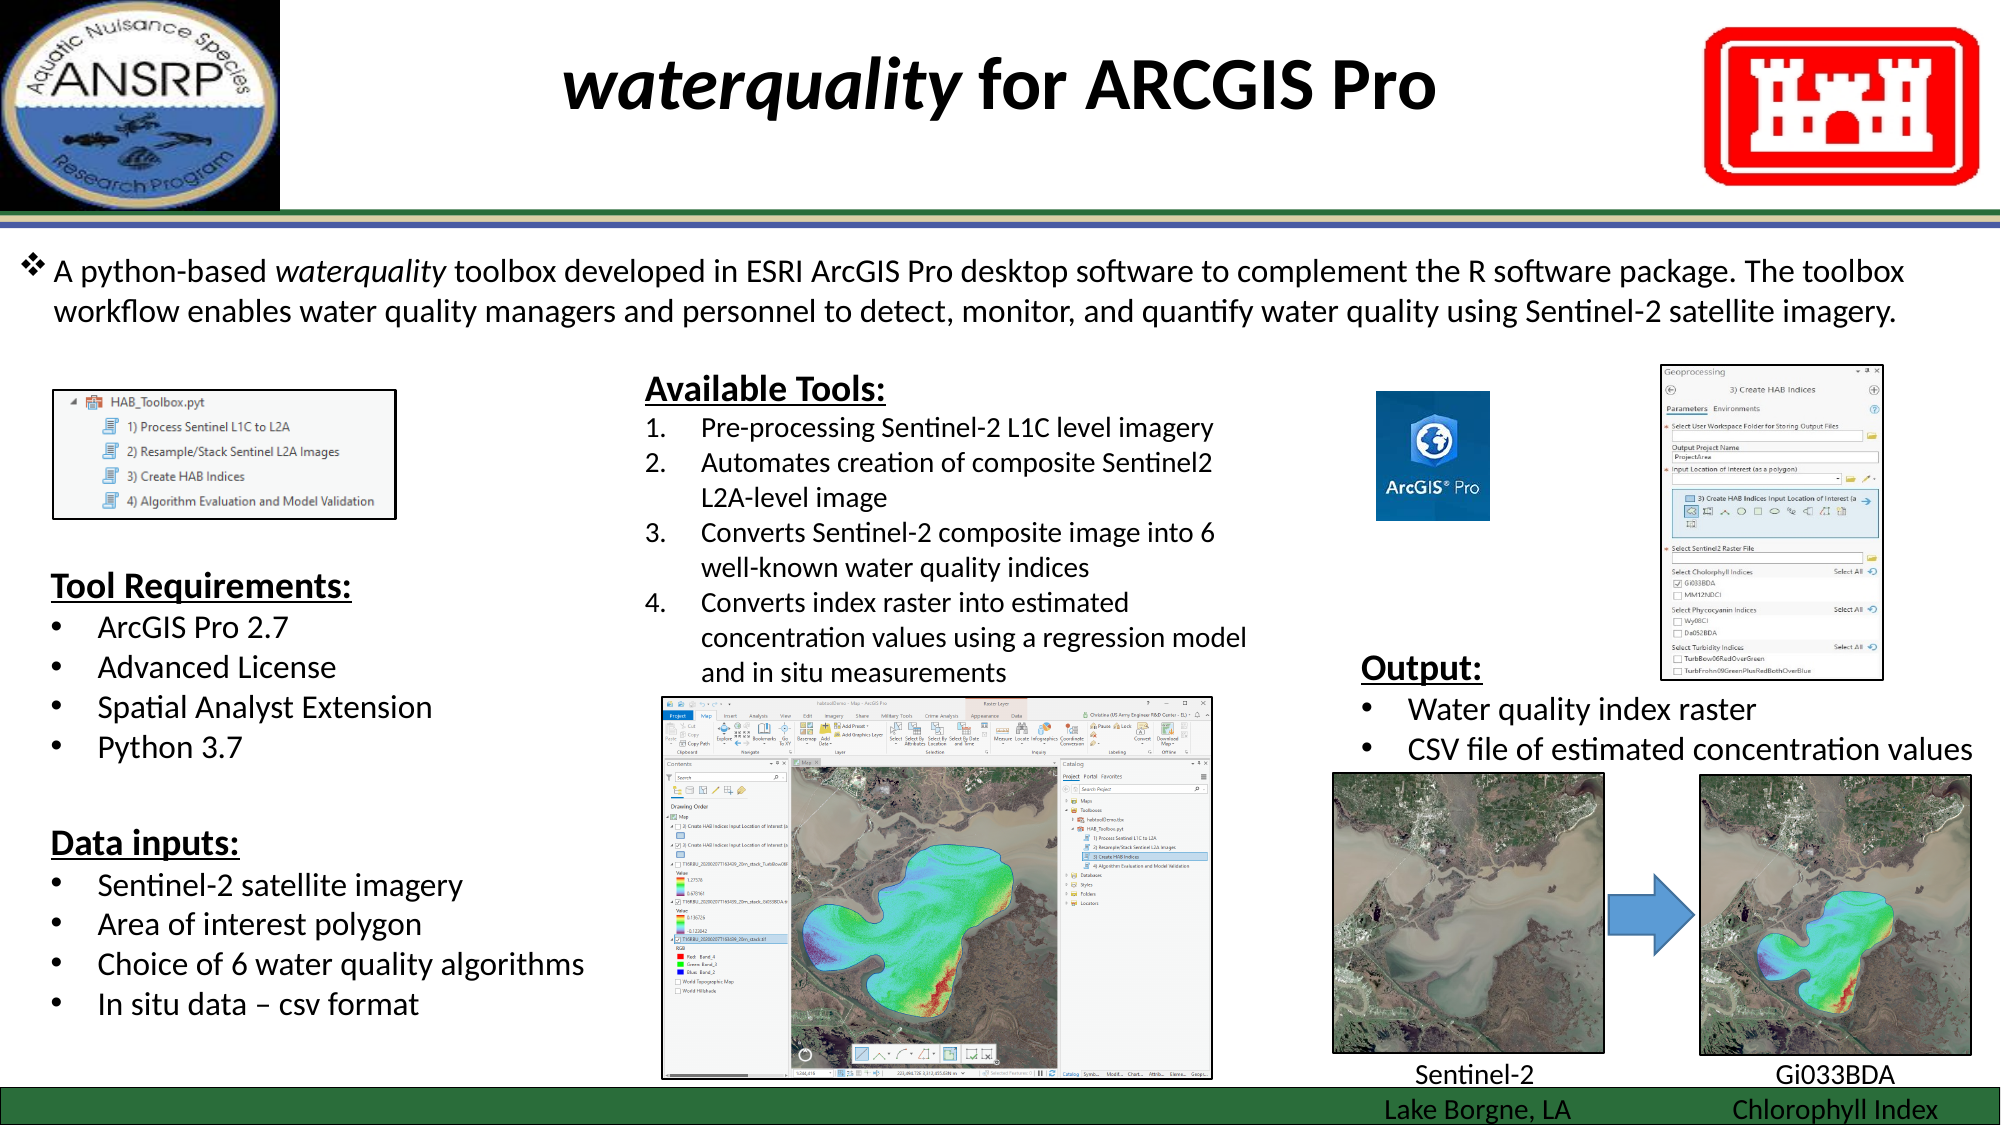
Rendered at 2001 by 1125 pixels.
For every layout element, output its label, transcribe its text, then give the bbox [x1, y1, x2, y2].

picture [662, 697, 1212, 1078]
text_box Tool Requirements: ArcGIS Pro 2.7 Advanced License Spatial Analyst Extension Python 3.7 [35, 553, 449, 773]
picture [1700, 25, 1984, 188]
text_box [1333, 774, 1970, 1125]
picture [1376, 391, 1490, 521]
text_box A python-based waterquality toolbox developed in ESRI ArcGIS Pro desktop software to complement the R software package. The toolbox workflow enables water quality managers and personnel to detect, monitor, and quantify water quality using Sentinel-2 satellite imagery. [0, 241, 2000, 337]
picture [54, 390, 395, 519]
text_box Output: Water quality index raster CSV file of estimated concentration values [1346, 635, 1989, 775]
text_box Available Tools: Pre-processing Sentinel-2 L1C level imagery Automates creation of composite Sentinel2 L2A-level image Converts Sentinel-2 composite image into 6 well-known water quality indices Converts index raster into estimated concentration values using a regression model and in situ measurements [630, 356, 1287, 696]
picture [1662, 366, 1882, 679]
text_box waterquality for ARCGIS Pro [337, 26, 1663, 132]
picture [0, 0, 280, 211]
text_box Data inputs: Sentinel-2 satellite imagery Area of interest polygon Choice of 6 water quality algorithms In situ data – csv format [35, 810, 661, 1075]
